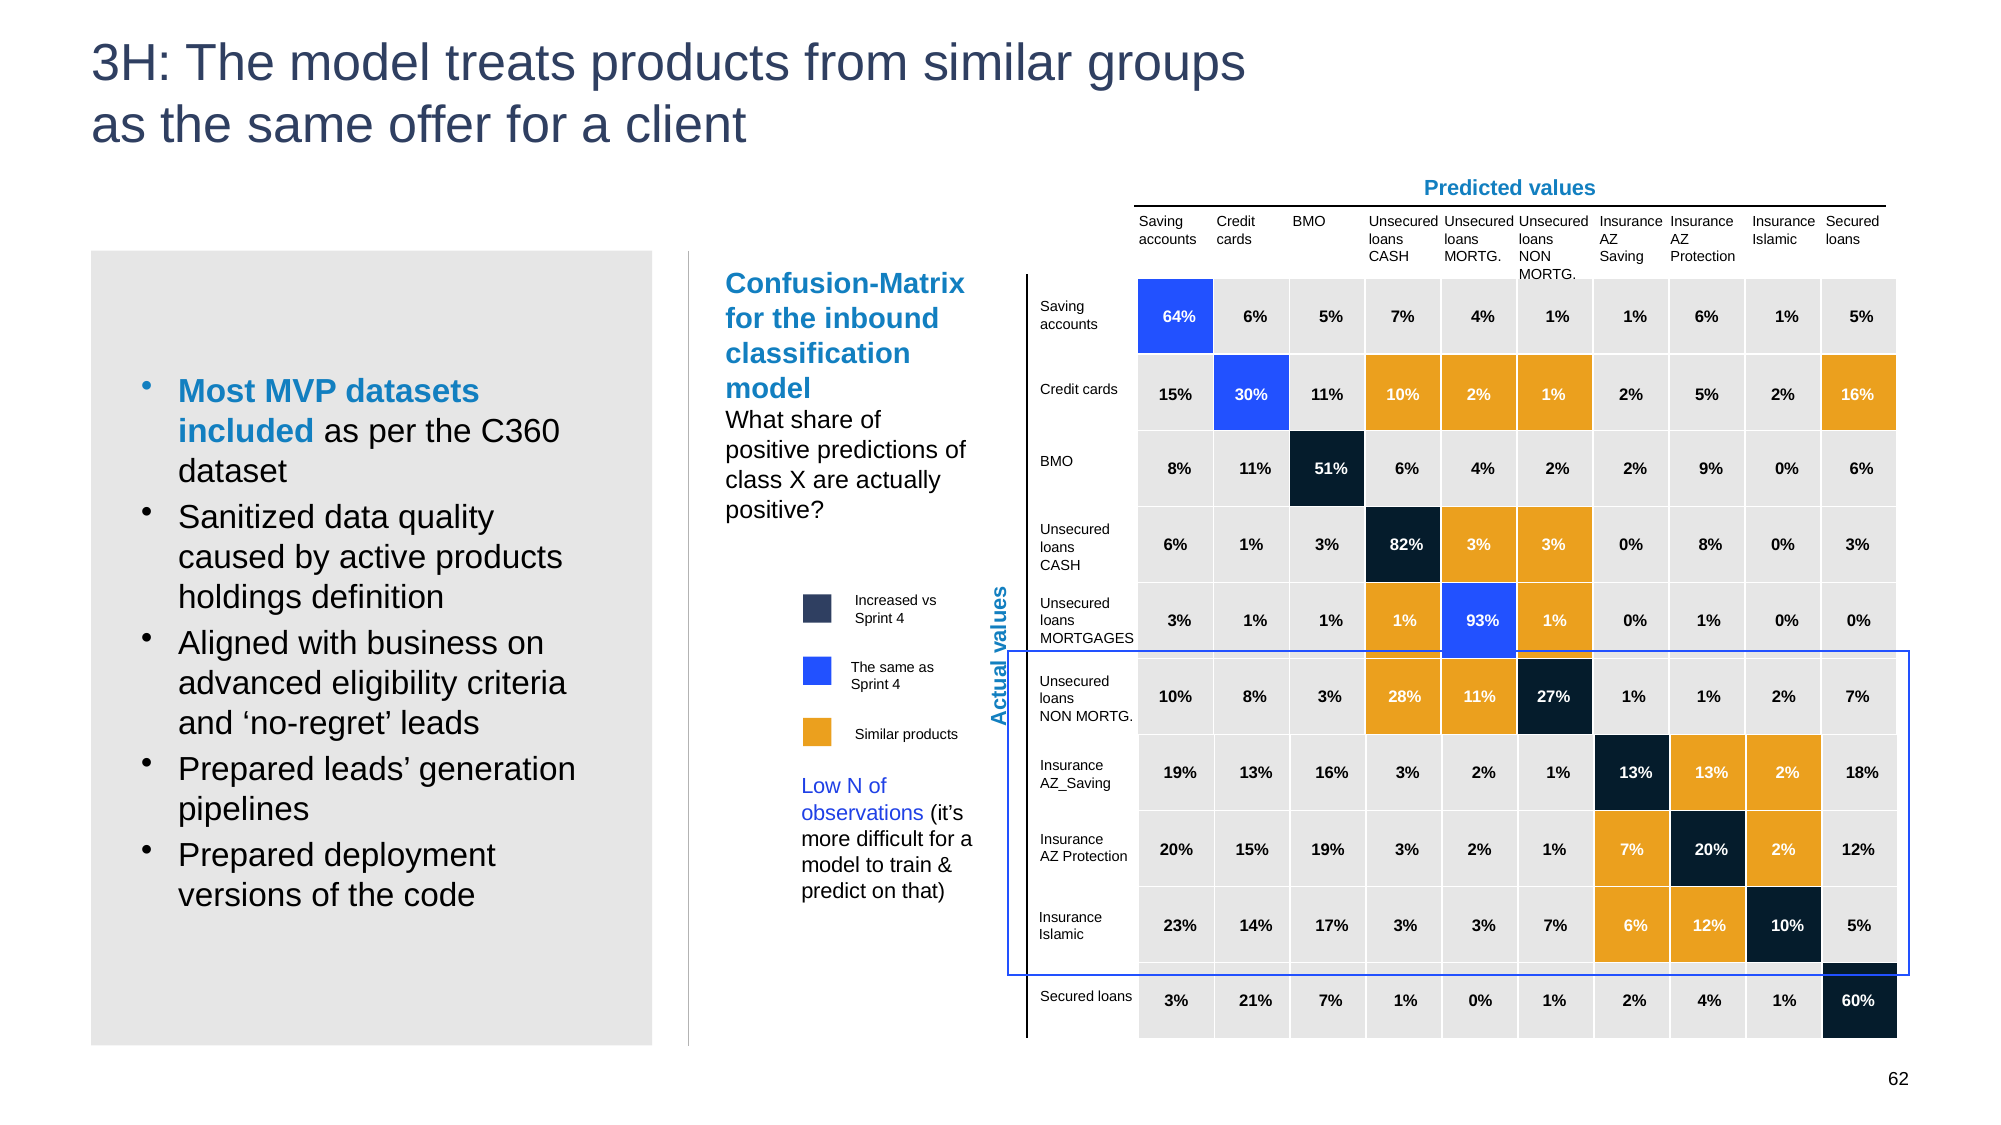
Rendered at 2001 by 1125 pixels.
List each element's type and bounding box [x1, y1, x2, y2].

text_box [1040, 297, 1117, 327]
text_box [725, 263, 974, 524]
text_box [90, 250, 653, 1046]
text_box [802, 590, 963, 747]
text_box [1825, 212, 1886, 242]
text_box [801, 212, 1910, 1039]
text_box [1599, 212, 1747, 242]
text_box [1040, 986, 1101, 1017]
text_box [1138, 212, 1215, 242]
text_box [1040, 451, 1117, 482]
text_box [1040, 379, 1117, 410]
text_box [1216, 212, 1274, 242]
text_box [1284, 173, 1736, 202]
text_box [1040, 520, 1122, 576]
text_box [1752, 212, 1814, 242]
title [91, 28, 1909, 217]
